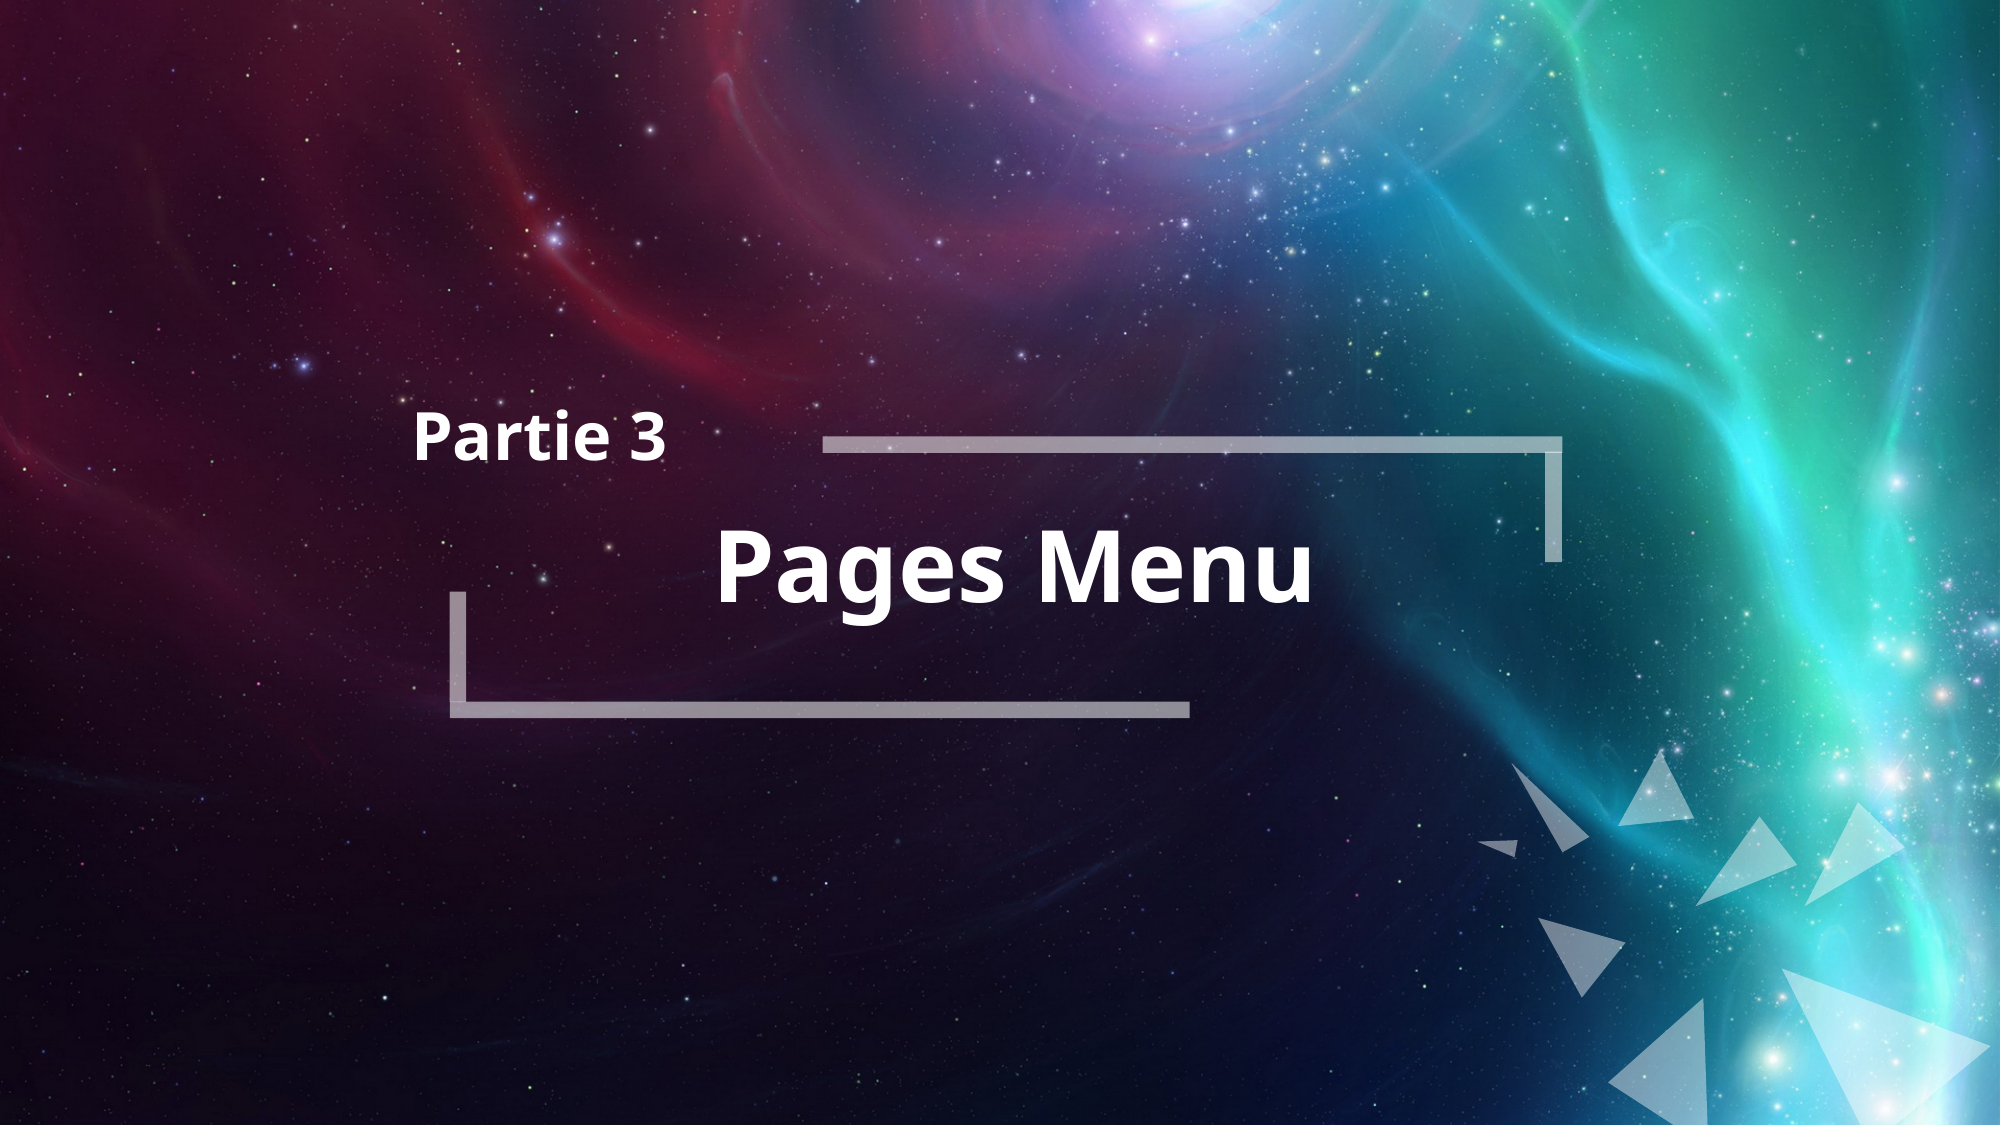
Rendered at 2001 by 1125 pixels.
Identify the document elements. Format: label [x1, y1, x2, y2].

text_box [396, 386, 1563, 710]
text_box [1476, 748, 1948, 1125]
picture [0, 0, 2000, 1125]
